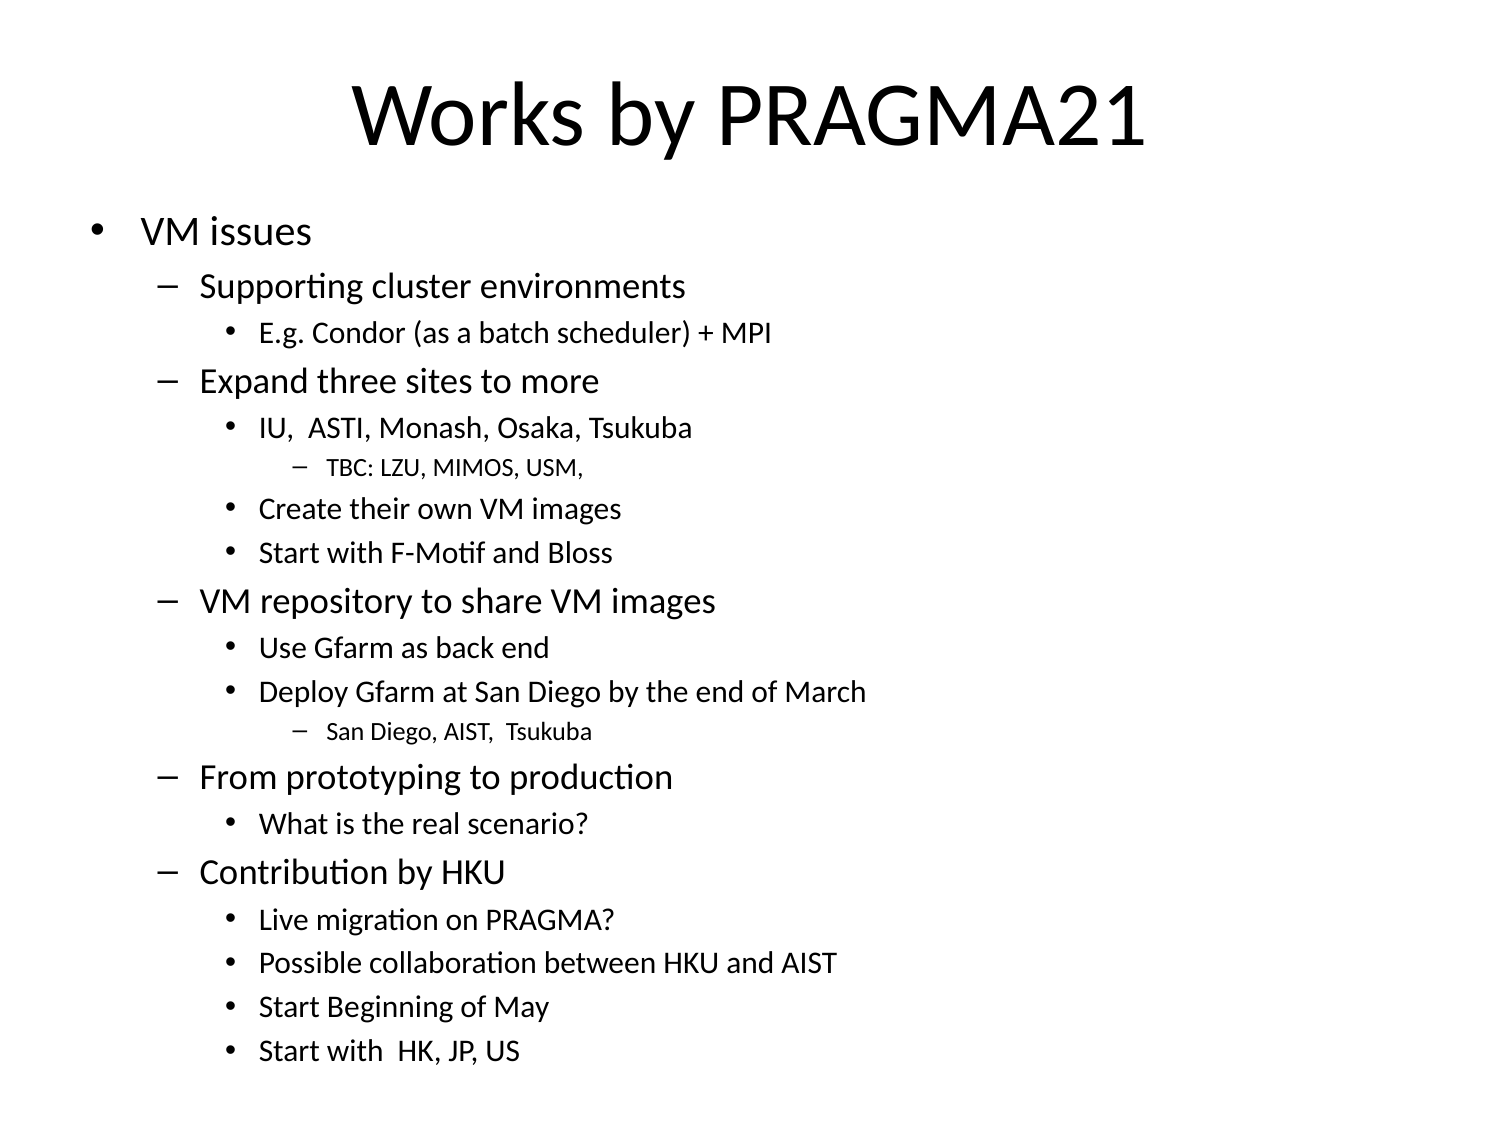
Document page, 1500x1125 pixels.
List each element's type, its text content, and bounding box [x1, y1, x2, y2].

title Works by PRAGMA21 [75, 45, 1425, 173]
list VM issues Supporting cluster environments E.g. Condor (as a batch scheduler) + MPI Expand three sites to more IU, ASTI, Monash, Osaka, Tsukuba TBC: LZU, MIMOS, USM, Create their own VM images Start with F-Motif and Bloss VM repository to share VM images Use Gfarm as back end Deploy Gfarm at San Diego by the end of March San Diego, AIST, Tsukuba From prototyping to production What is the real scenario? Contribution by HKU Live migration on PRAGMA? Possible collaboration between HKU and AIST Start Beginning of May Start with HK, JP, US [75, 196, 1425, 1083]
